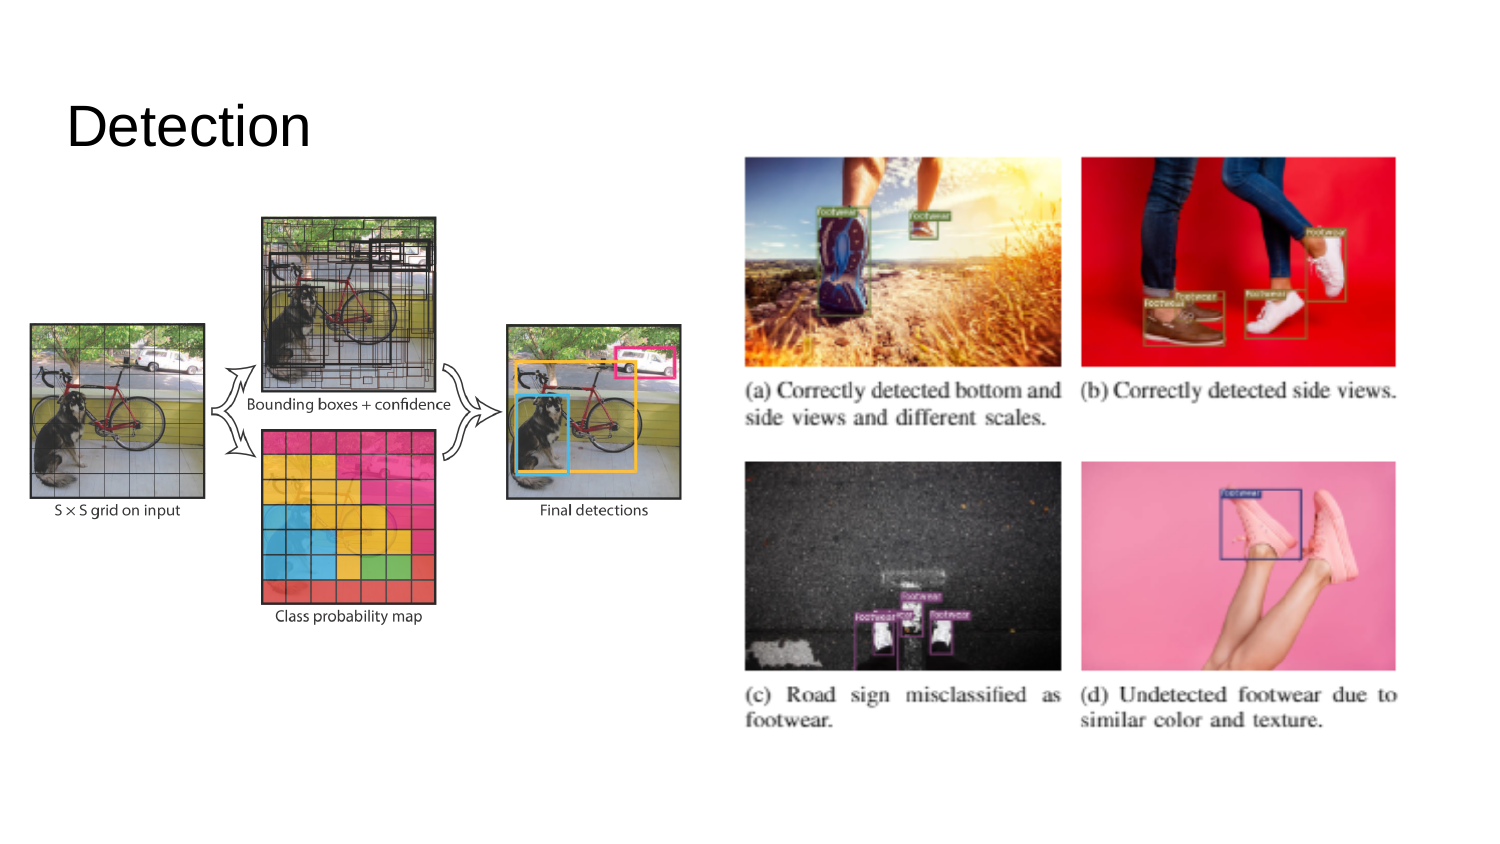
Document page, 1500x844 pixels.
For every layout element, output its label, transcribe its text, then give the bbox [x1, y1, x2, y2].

title Detection [51, 72, 1449, 167]
picture [8, 208, 703, 635]
picture [735, 144, 1402, 750]
